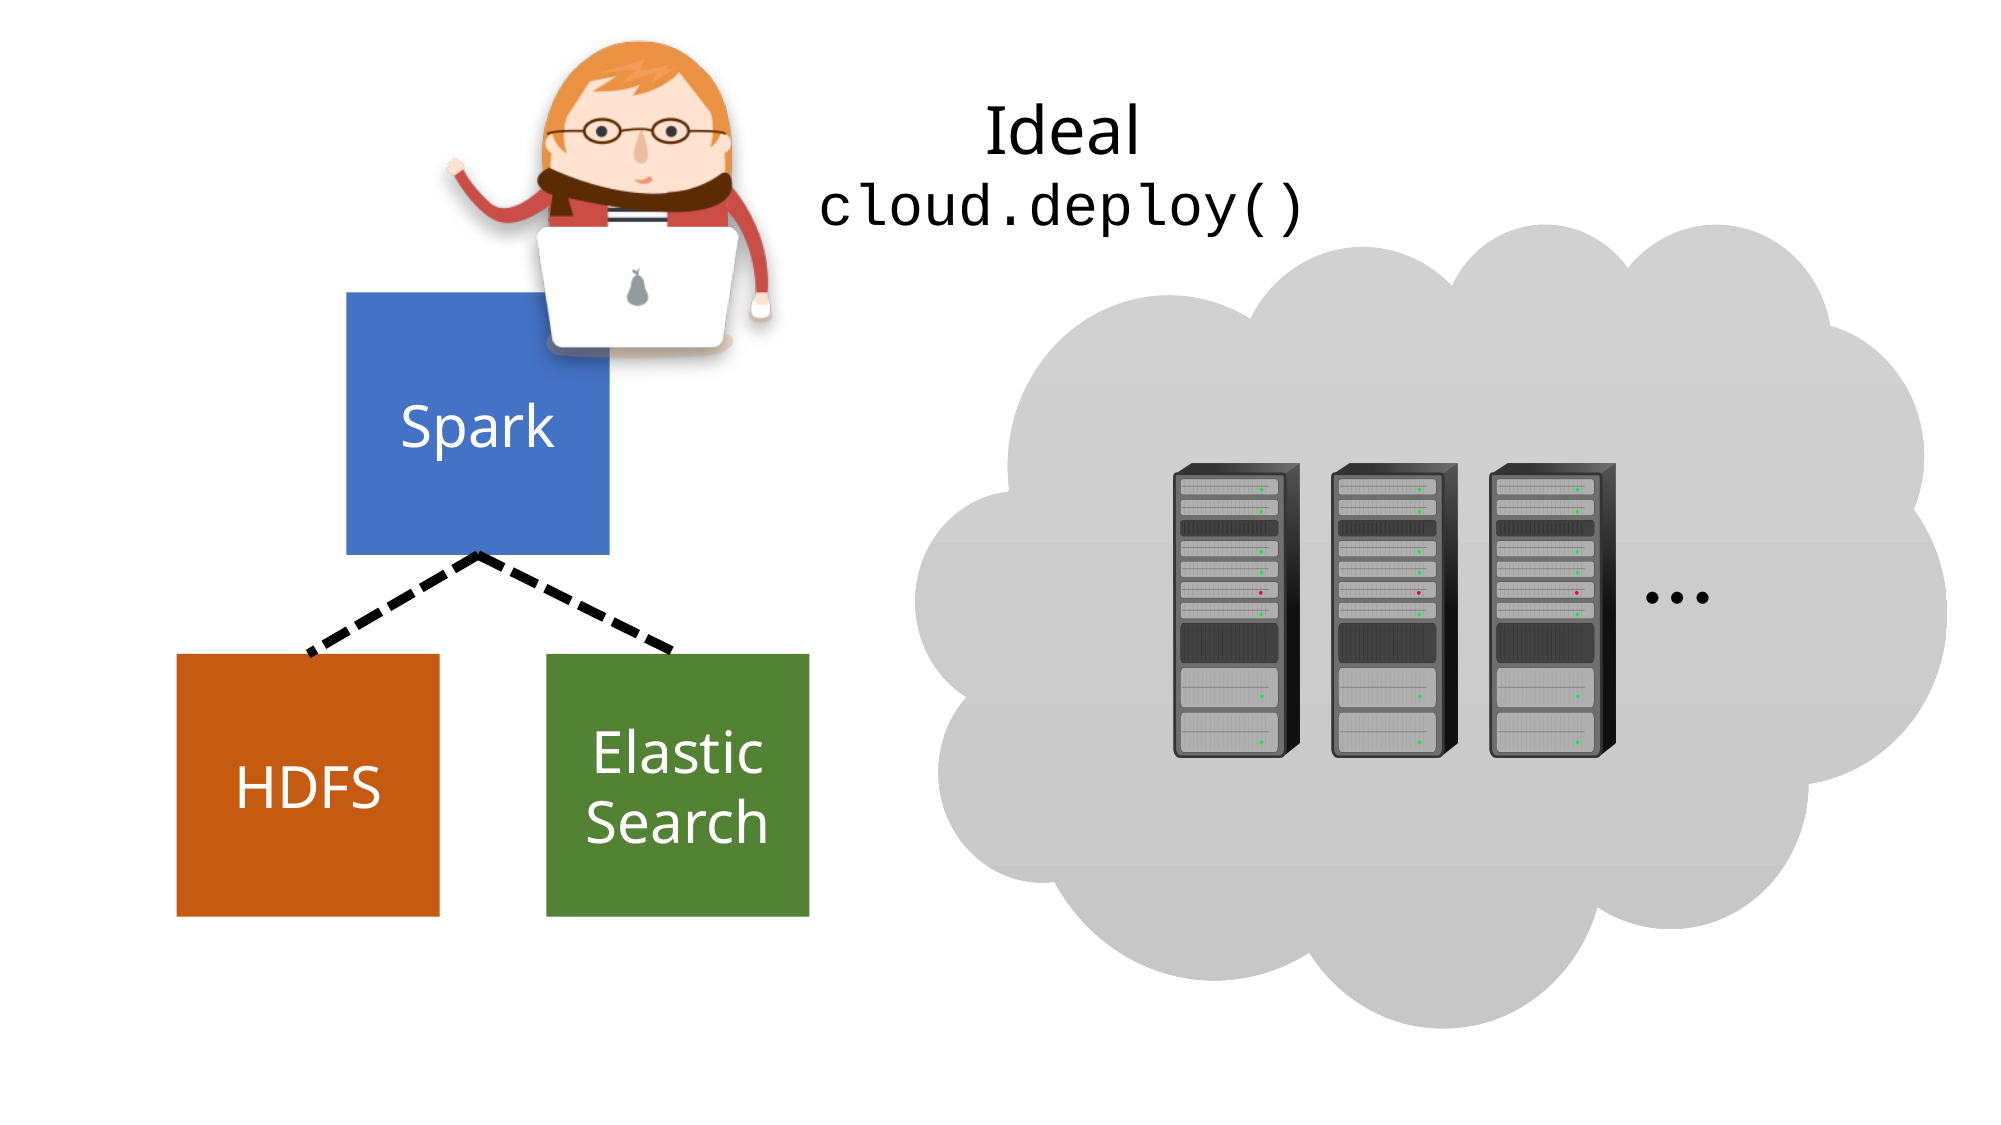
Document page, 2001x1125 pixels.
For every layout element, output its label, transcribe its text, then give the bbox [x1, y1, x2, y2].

text_box Elastic Search [545, 653, 811, 918]
text_box Spark [345, 291, 611, 555]
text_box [478, 555, 678, 654]
text_box HDFS [175, 653, 441, 918]
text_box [916, 221, 1947, 1026]
text_box Ideal cloud.deploy() [803, 80, 1324, 245]
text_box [308, 555, 478, 654]
picture [427, 32, 792, 388]
